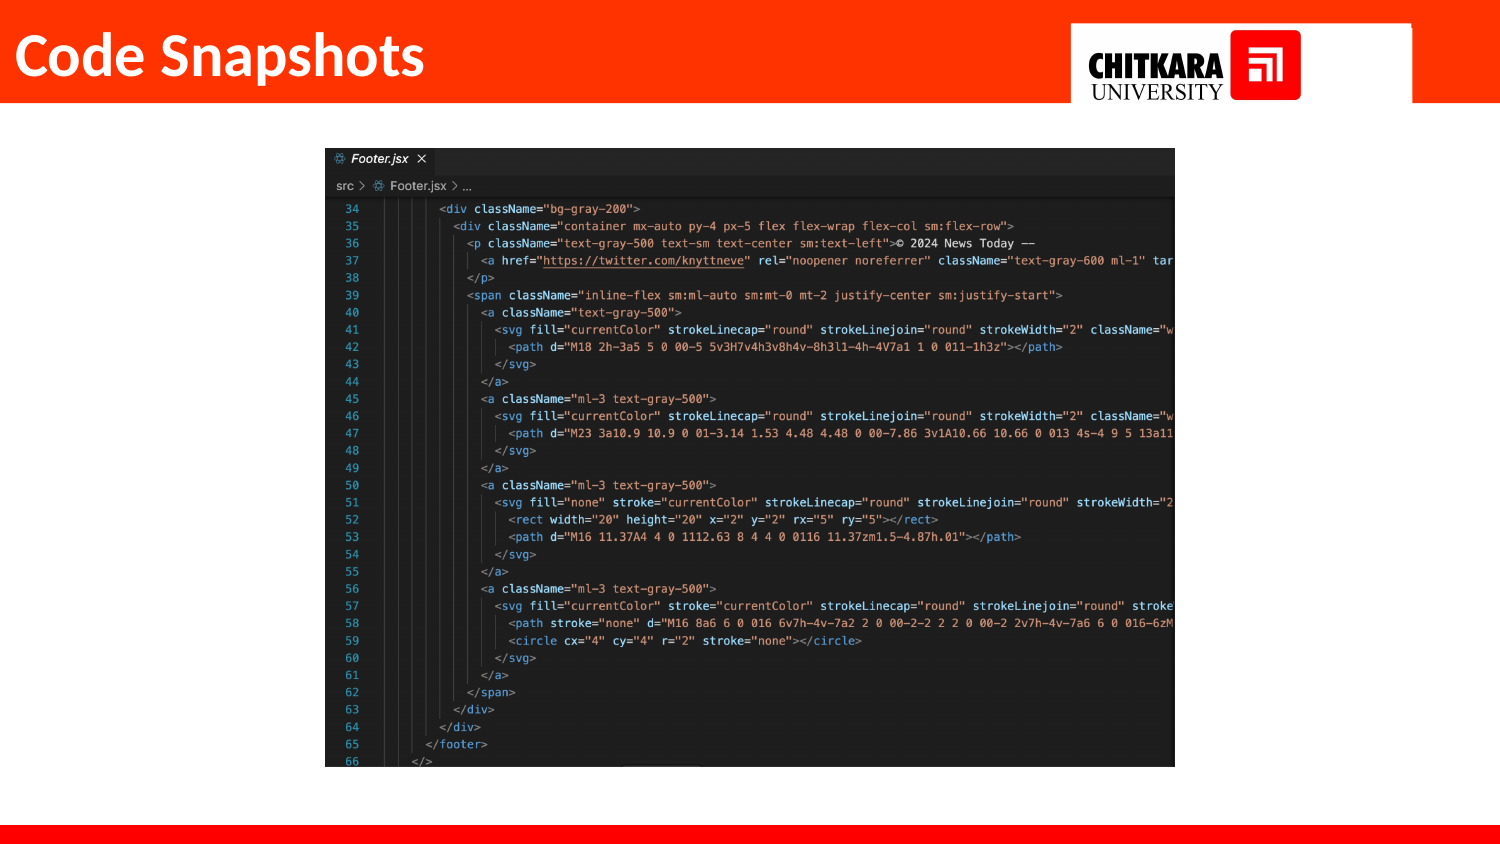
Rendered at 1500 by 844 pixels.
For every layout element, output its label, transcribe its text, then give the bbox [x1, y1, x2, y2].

picture [1074, 28, 1312, 103]
picture [324, 148, 1176, 768]
title Code Snapshots [0, 0, 1063, 104]
